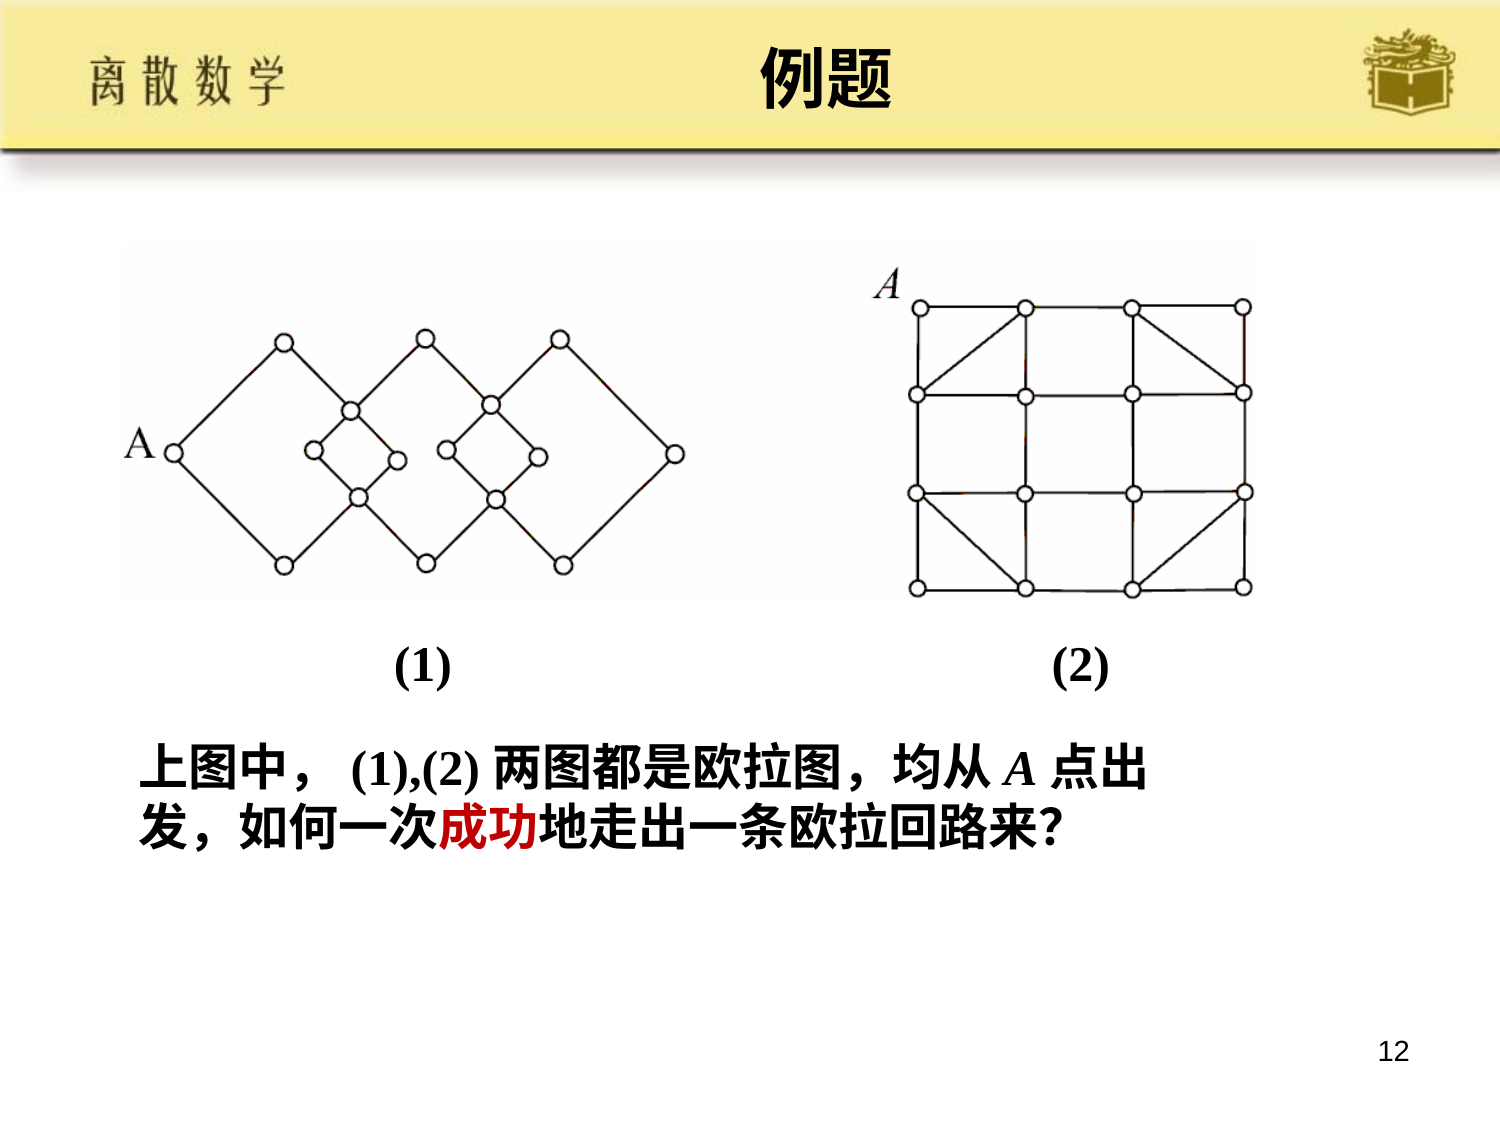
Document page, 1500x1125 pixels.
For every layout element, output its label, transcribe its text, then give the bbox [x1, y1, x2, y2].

title 例题 [324, 42, 1329, 112]
slide_number 12 [1074, 1024, 1425, 1103]
picture [0, 0, 1500, 1125]
text_box 上图中，(1),(2)两图都是欧拉图，均从A点出发，如何一次成功地走出一条欧拉回路来？ [123, 727, 1258, 863]
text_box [123, 243, 1258, 700]
